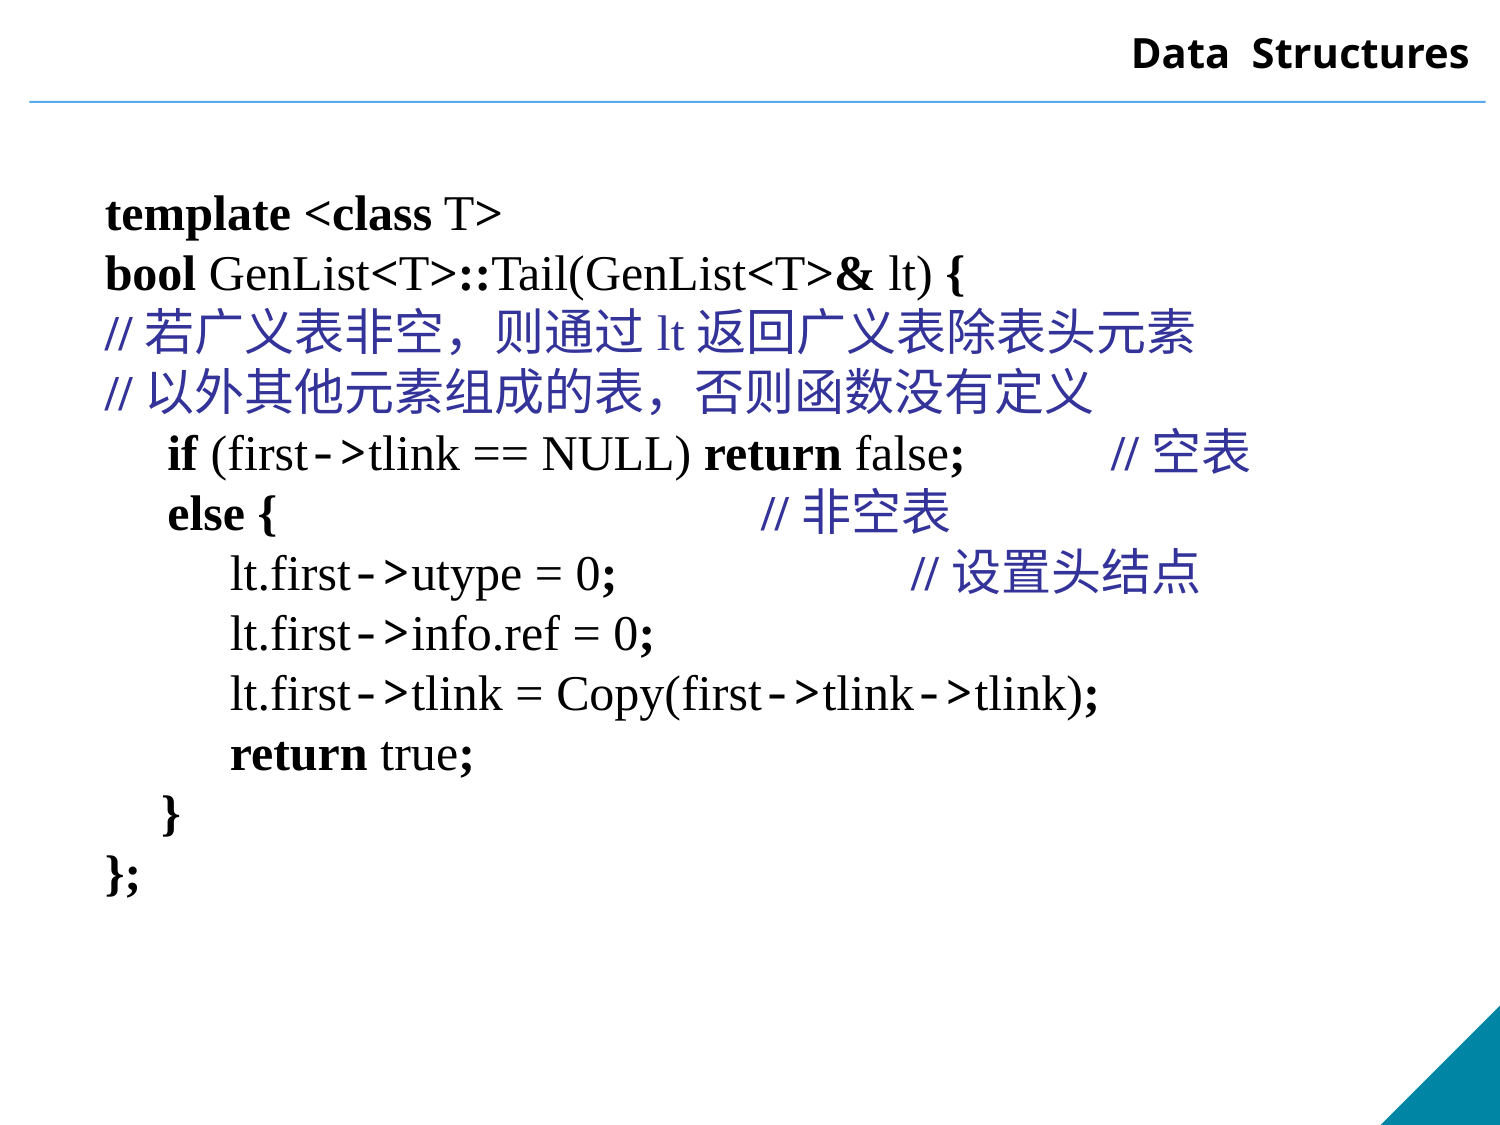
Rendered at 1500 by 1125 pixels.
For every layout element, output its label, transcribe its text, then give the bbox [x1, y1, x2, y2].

list template <class T> bool GenList<T>::Tail(GenList<T>& lt) { //若广义表非空，则通过lt返回广义表除表头元素 //以外其他元素组成的表，否则函数没有定义 if (first->tlink == NULL) return false; //空表 else { //非空表 lt.first->utype = 0; //设置头结点 lt.first->info.ref = 0; lt.first->tlink = Copy(first->tlink->tlink); return true; } }; [89, 113, 1440, 1044]
